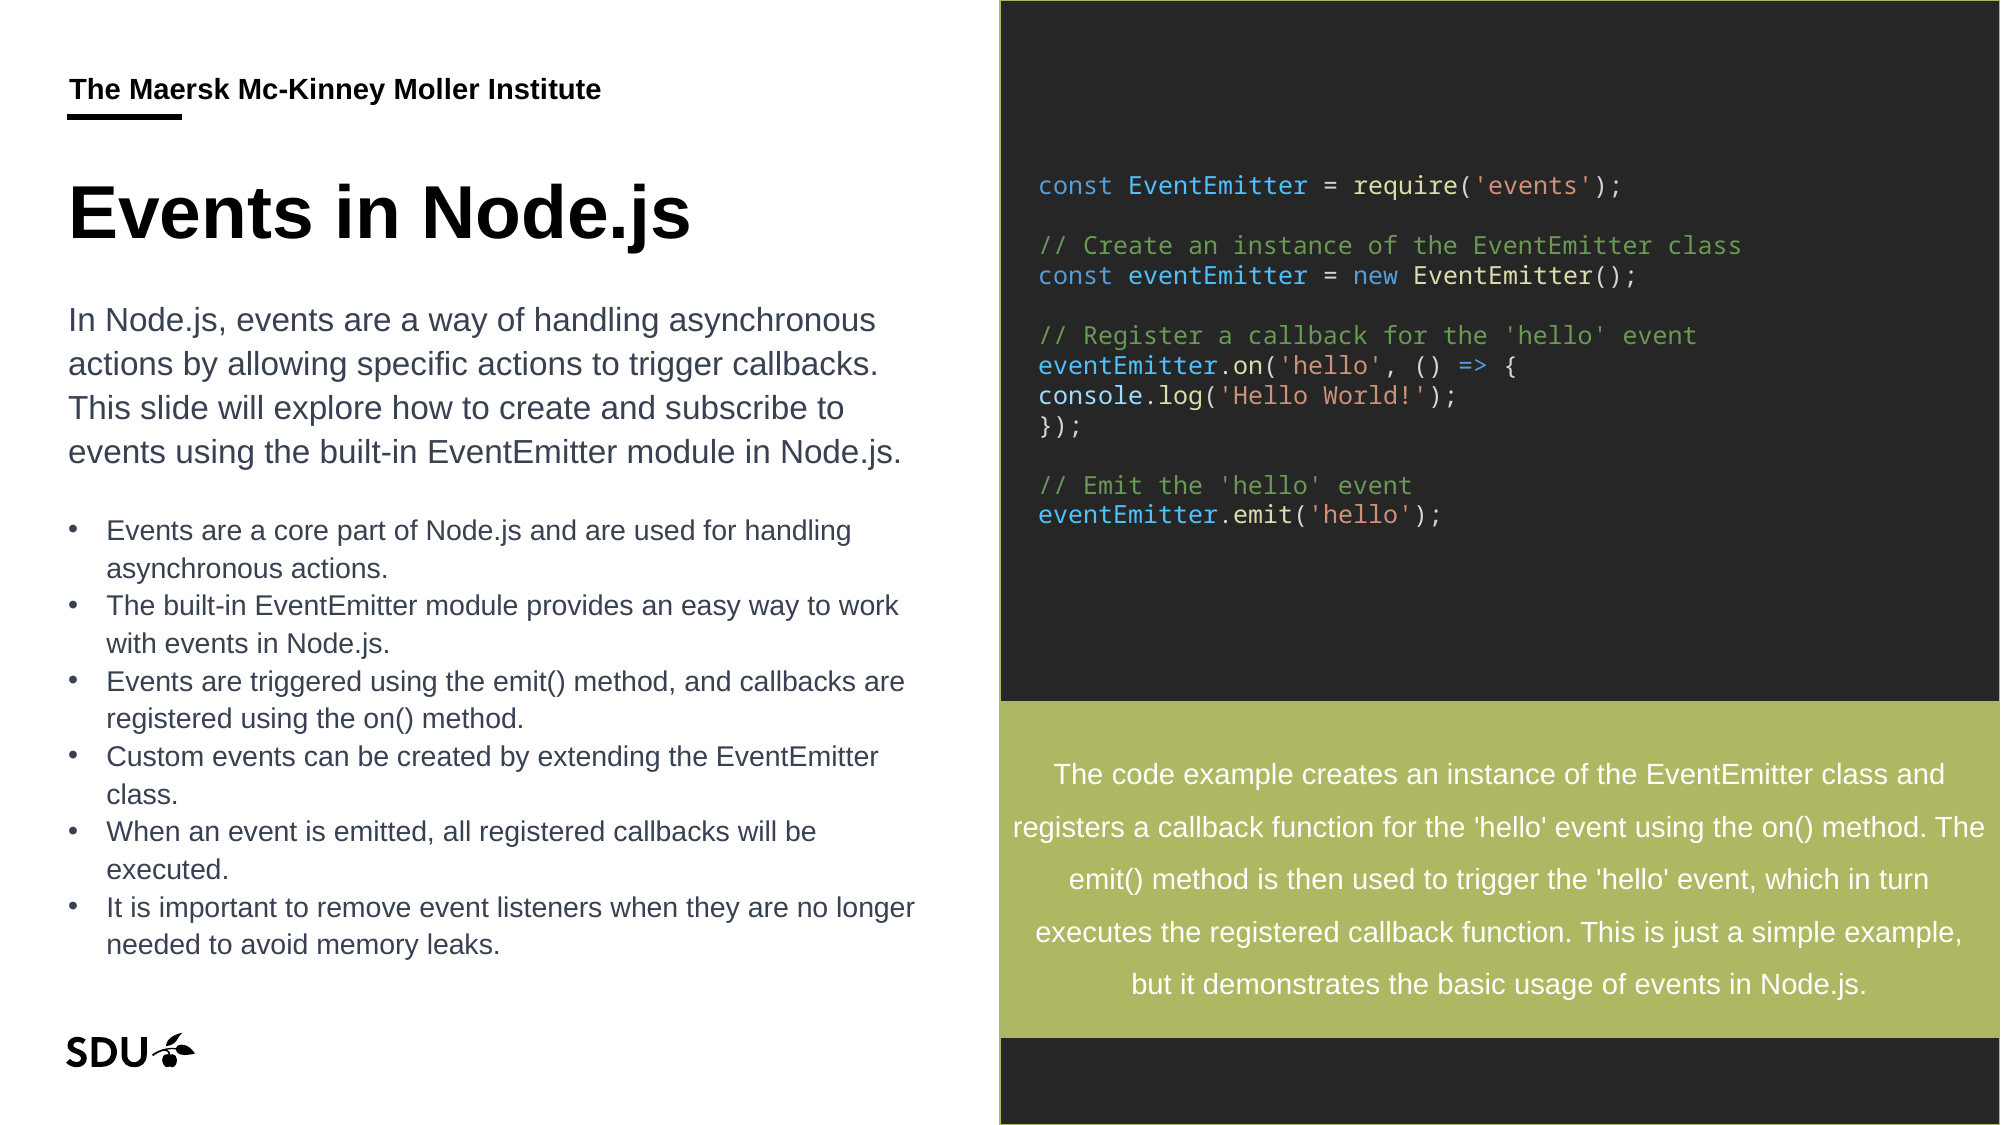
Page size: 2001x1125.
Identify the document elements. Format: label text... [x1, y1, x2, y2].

text_box const EventEmitter = require('events'); // Create an instance of the EventEmitter class const eventEmitter = new EventEmitter(); // Register a callback for the 'hello' event eventEmitter.on('hello', () => { console.log('Hello World!'); }); // Emit the 'hello' event eventEmitter.emit('hello'); [1023, 162, 1968, 597]
text_box The code example creates an instance of the EventEmitter class and registers a callback function for the 'hello' event using the on() method. The emit() method is then used to trigger the 'hello' event, which in turn executes the registered callback function. This is just a simple example, but it demonstrates the basic usage of events in Node.js. [999, 701, 2000, 1038]
text_box [999, 1038, 2000, 1125]
text_box [999, 0, 2000, 701]
title Events in Node.js [68, 163, 968, 363]
text_box Events are a core part of Node.js and are used for handling asynchronous actions. The built-in EventEmitter module provides an easy way to work with events in Node.js. Events are triggered using the emit() method, and callbacks are registered using the on() method. Custom events can be created by extending the EventEmitter class. When an event is emitted, all registered callbacks will be executed. It is important to remove event listeners when they are no longer needed to avoid memory leaks. [68, 508, 945, 961]
list In Node.js, events are a way of handling asynchronous actions by allowing specific actions to trigger callbacks. This slide will explore how to create and subscribe to events using the built-in EventEmitter module in Node.js. [68, 294, 945, 470]
